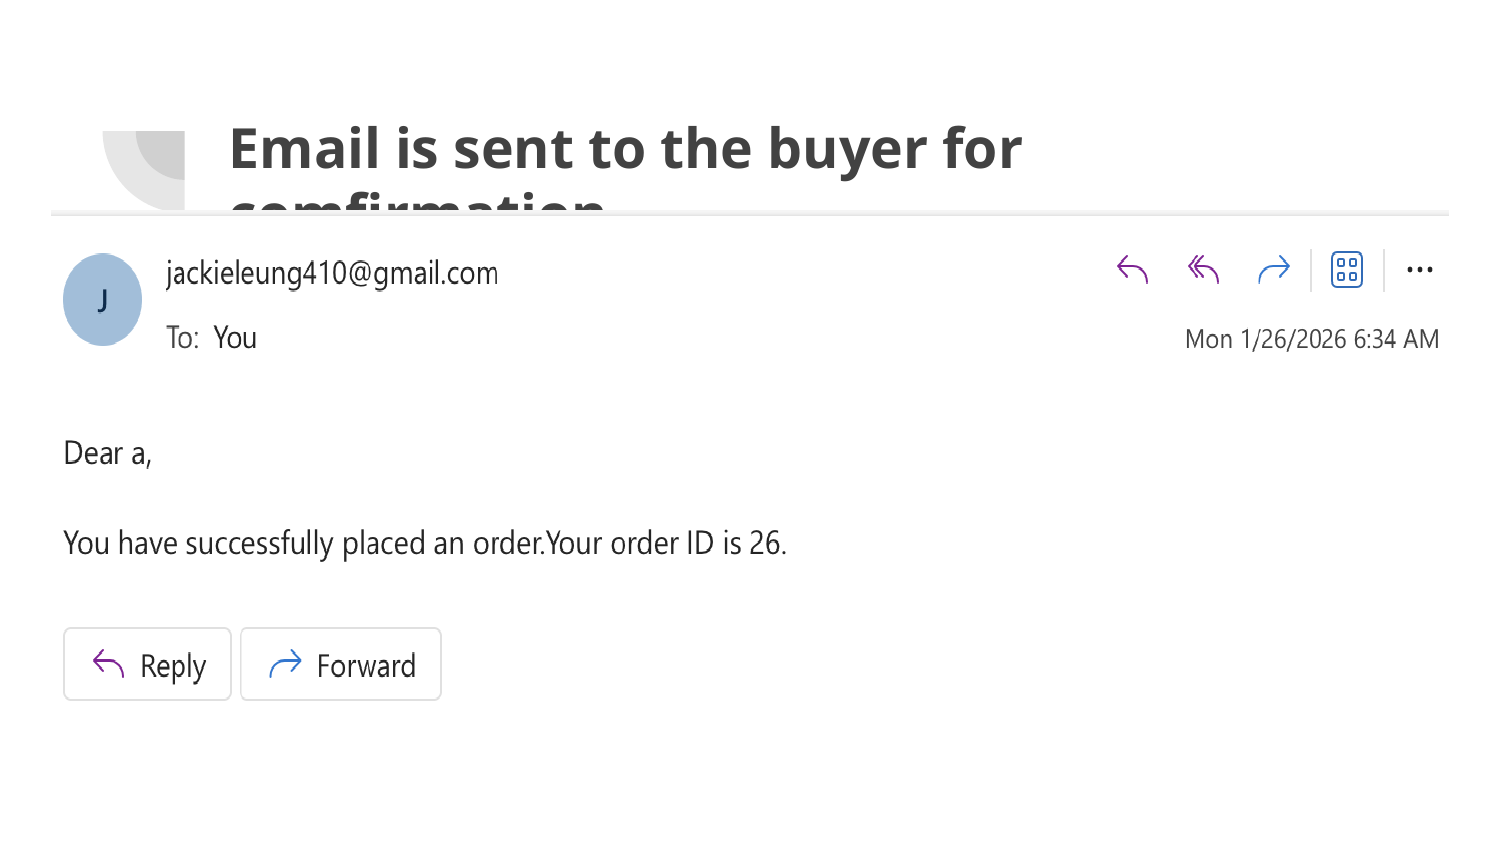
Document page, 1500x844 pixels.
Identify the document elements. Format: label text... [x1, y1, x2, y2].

title Email is sent to the buyer for comfirmation [213, 98, 1368, 209]
picture [50, 210, 1450, 728]
